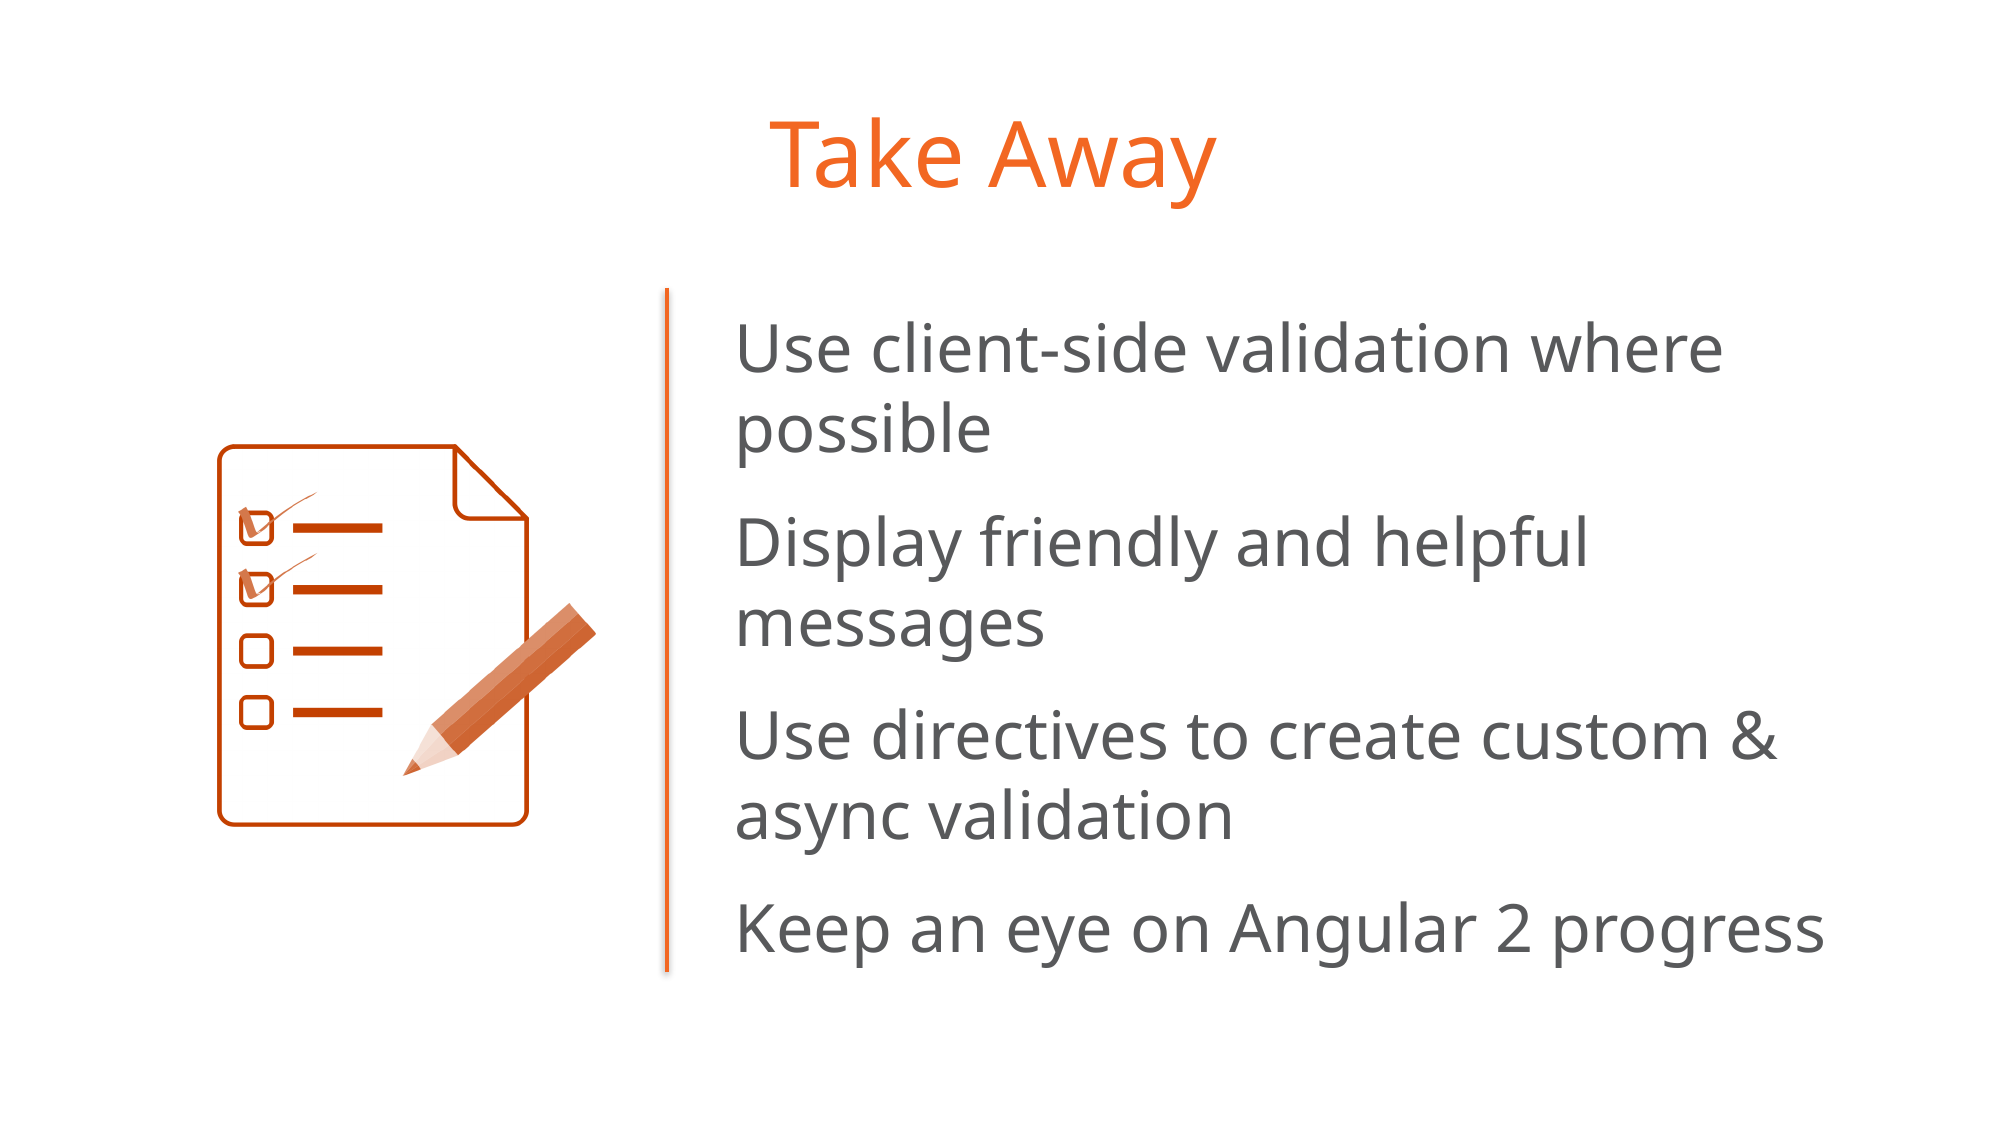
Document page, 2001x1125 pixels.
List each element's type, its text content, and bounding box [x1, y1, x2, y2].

list Use client-side validation where possible Display friendly and helpful messages Use directives to create custom & async validation Keep an eye on Angular 2 progress [734, 299, 1899, 973]
title Take Away [99, 30, 1903, 289]
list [217, 444, 596, 828]
